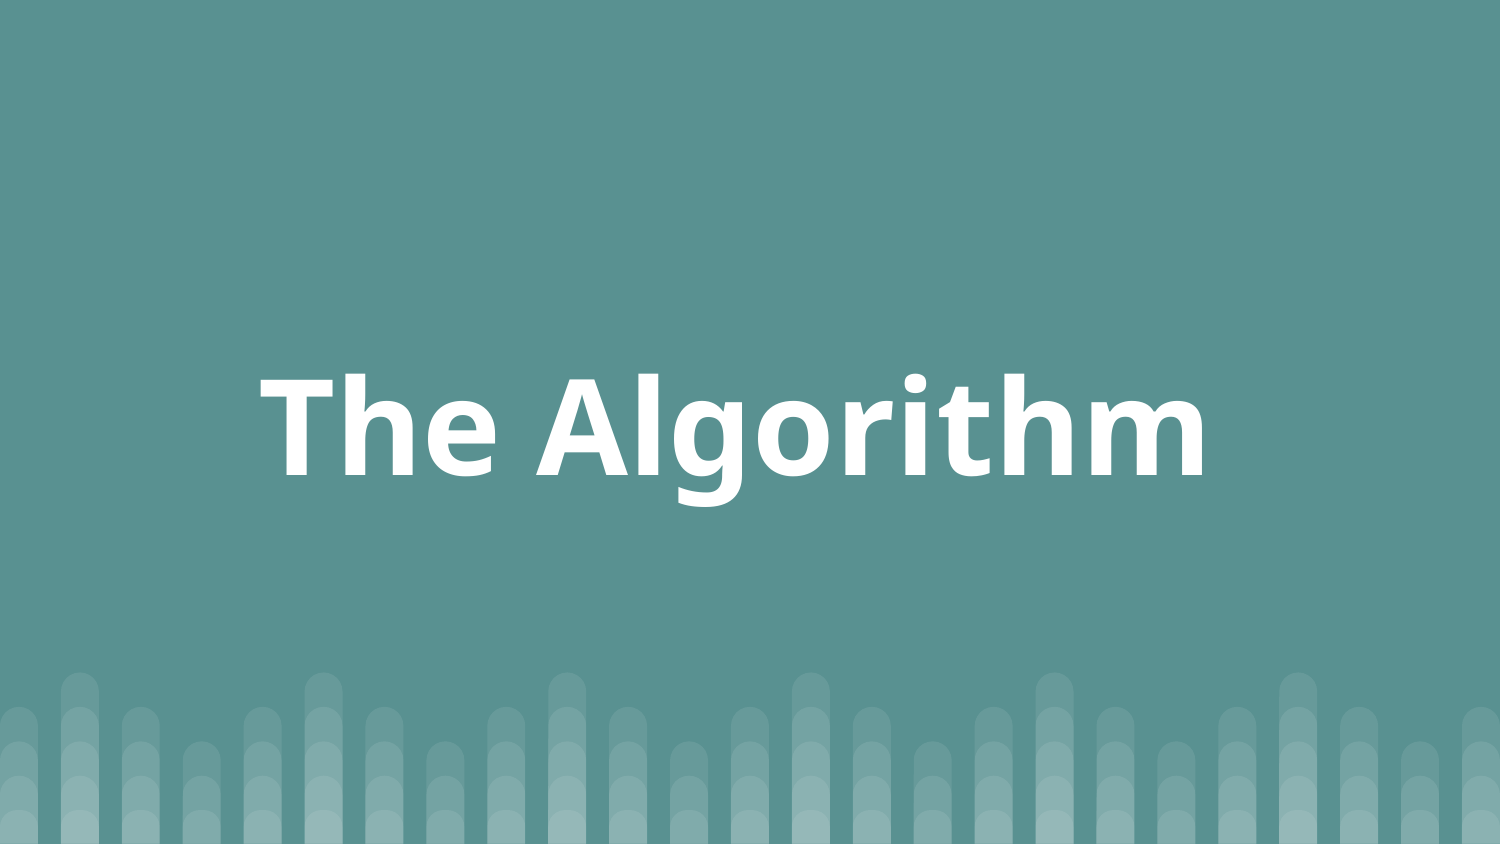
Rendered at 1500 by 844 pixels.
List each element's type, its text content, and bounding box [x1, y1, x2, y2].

title The Algorithm [134, 269, 1338, 575]
